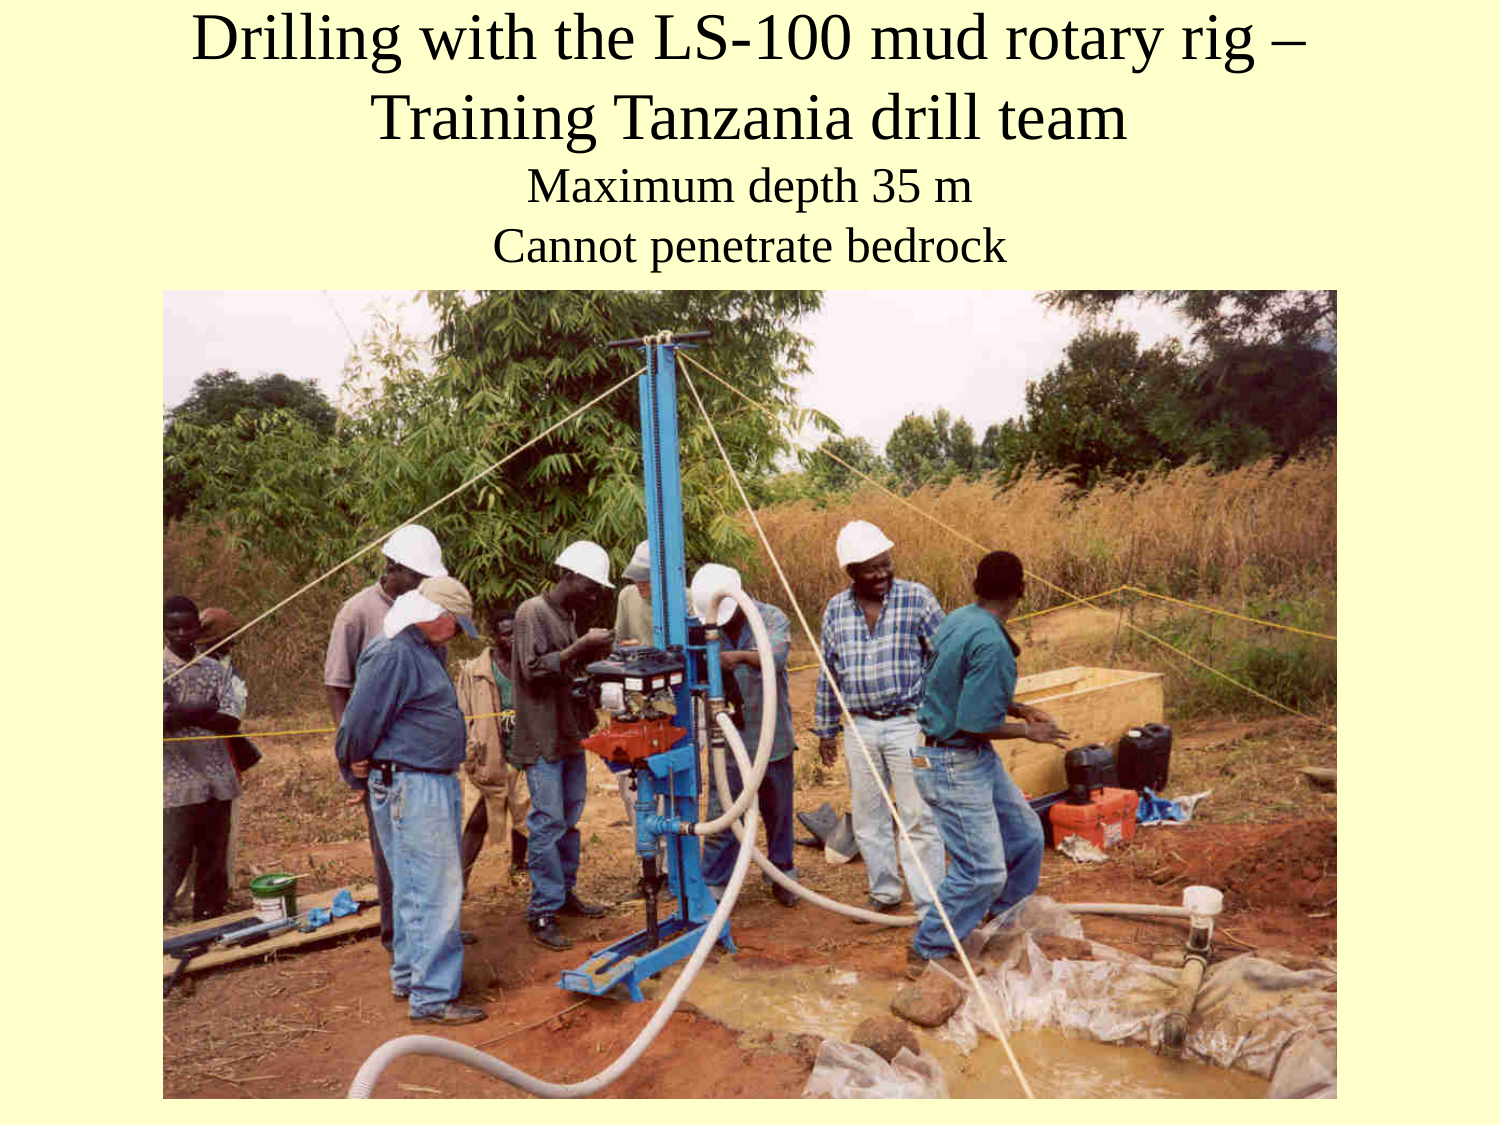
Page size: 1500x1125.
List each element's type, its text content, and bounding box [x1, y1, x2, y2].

picture [163, 290, 1337, 1100]
title Drilling with the LS-100 mud rotary rig – Training Tanzania drill team Maximum depth 35 m Cannot penetrate bedrock [74, 107, 1426, 158]
